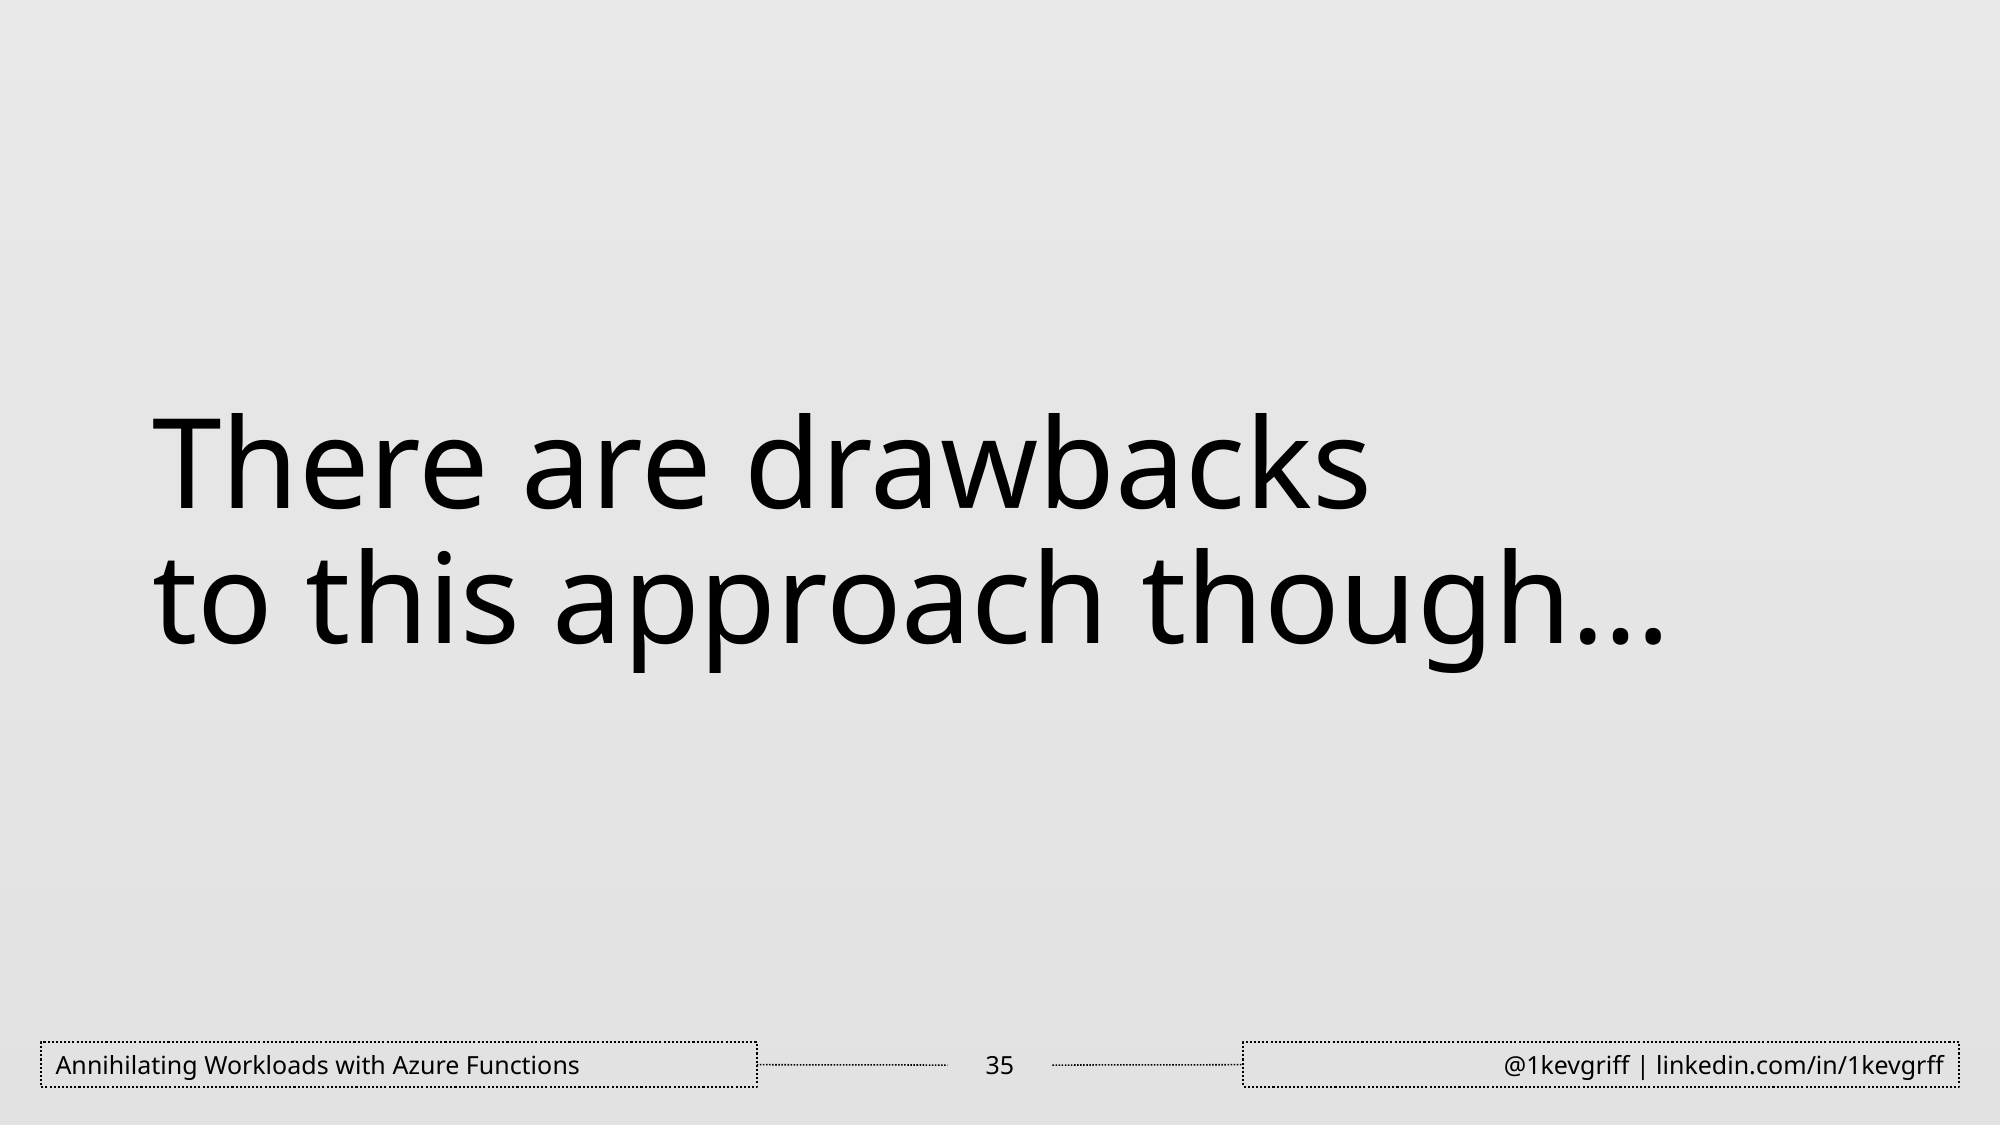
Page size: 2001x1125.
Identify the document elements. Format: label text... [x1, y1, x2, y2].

title There are drawbacks to this approach though… [137, 184, 1750, 888]
